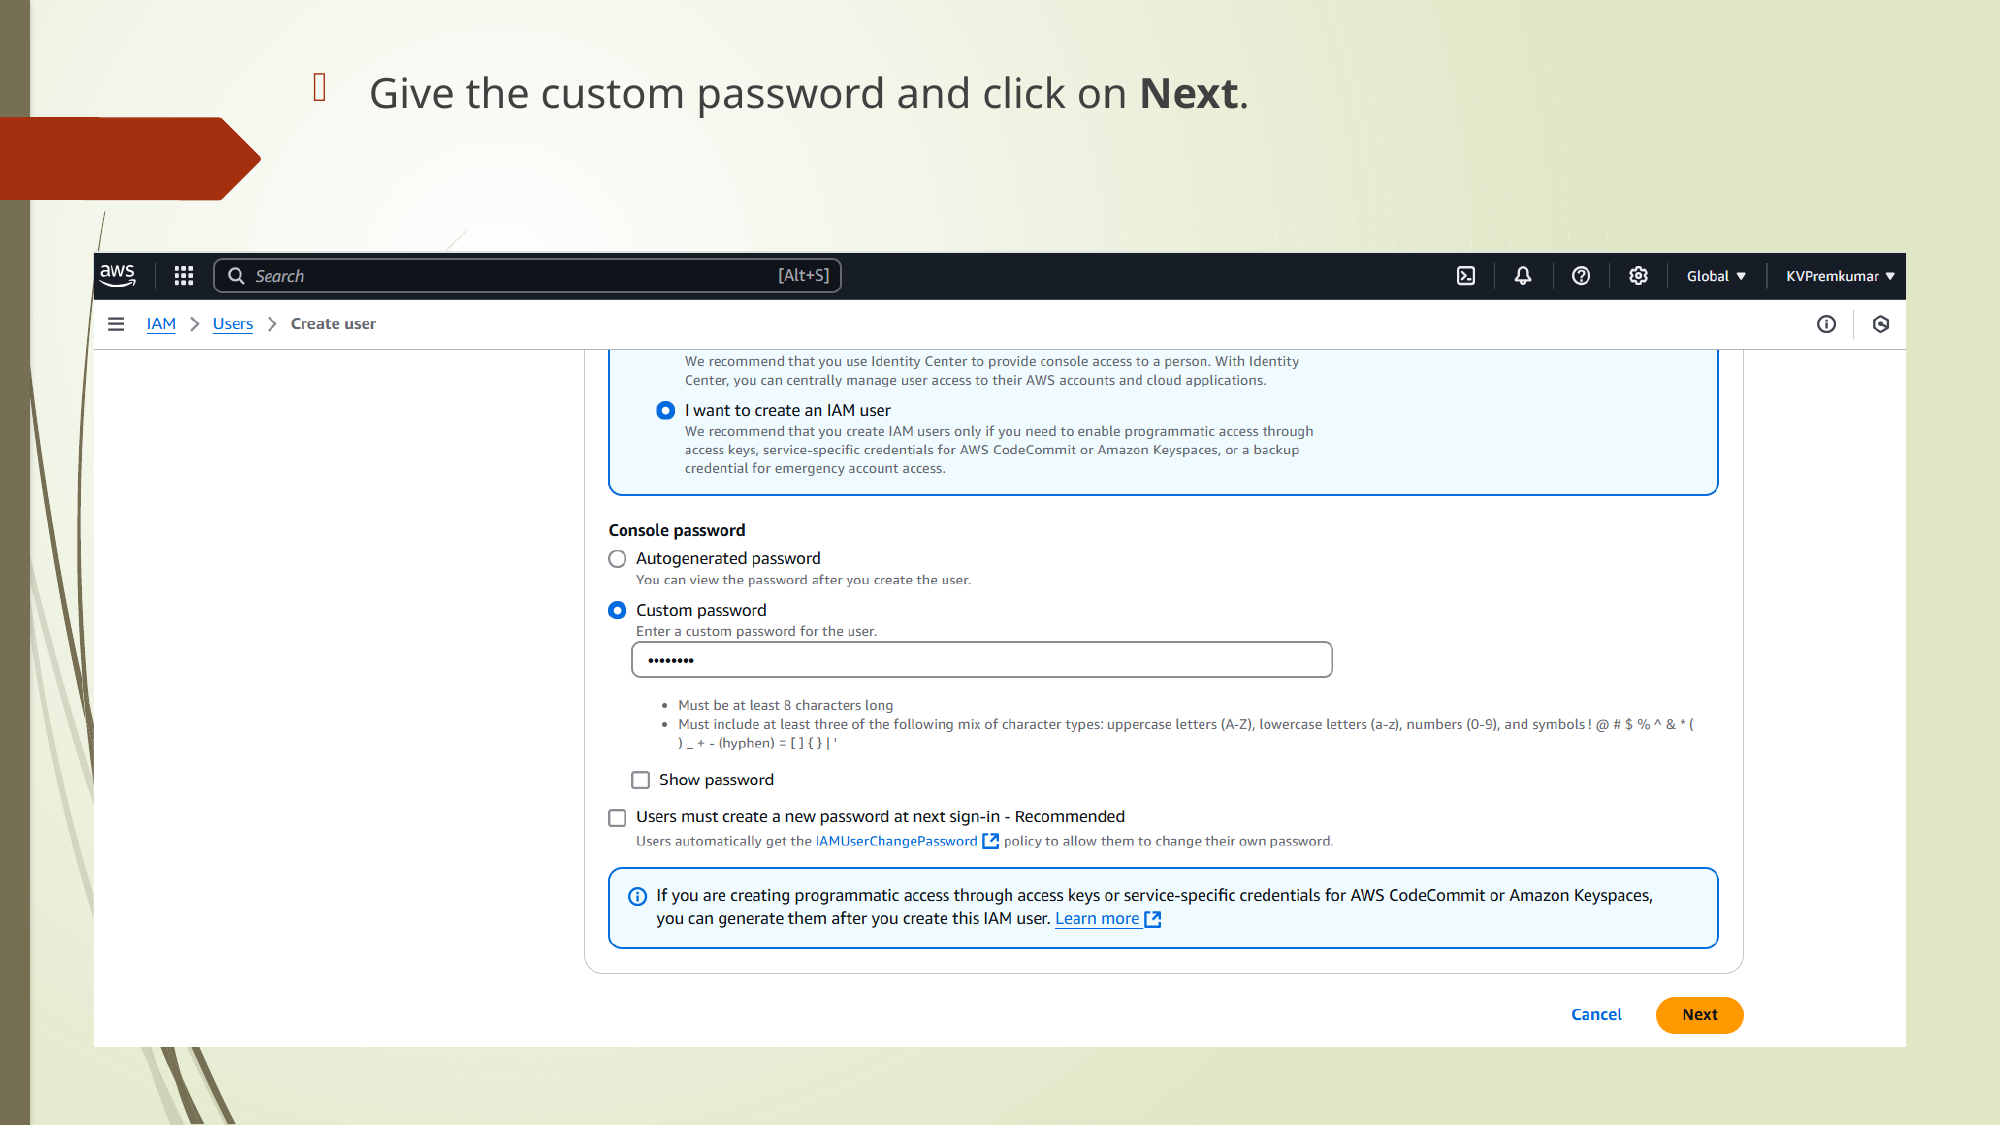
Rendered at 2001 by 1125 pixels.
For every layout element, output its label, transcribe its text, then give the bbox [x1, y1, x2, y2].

text_box Give the custom password and click on Next. [297, 58, 1886, 200]
picture [93, 251, 1907, 1047]
